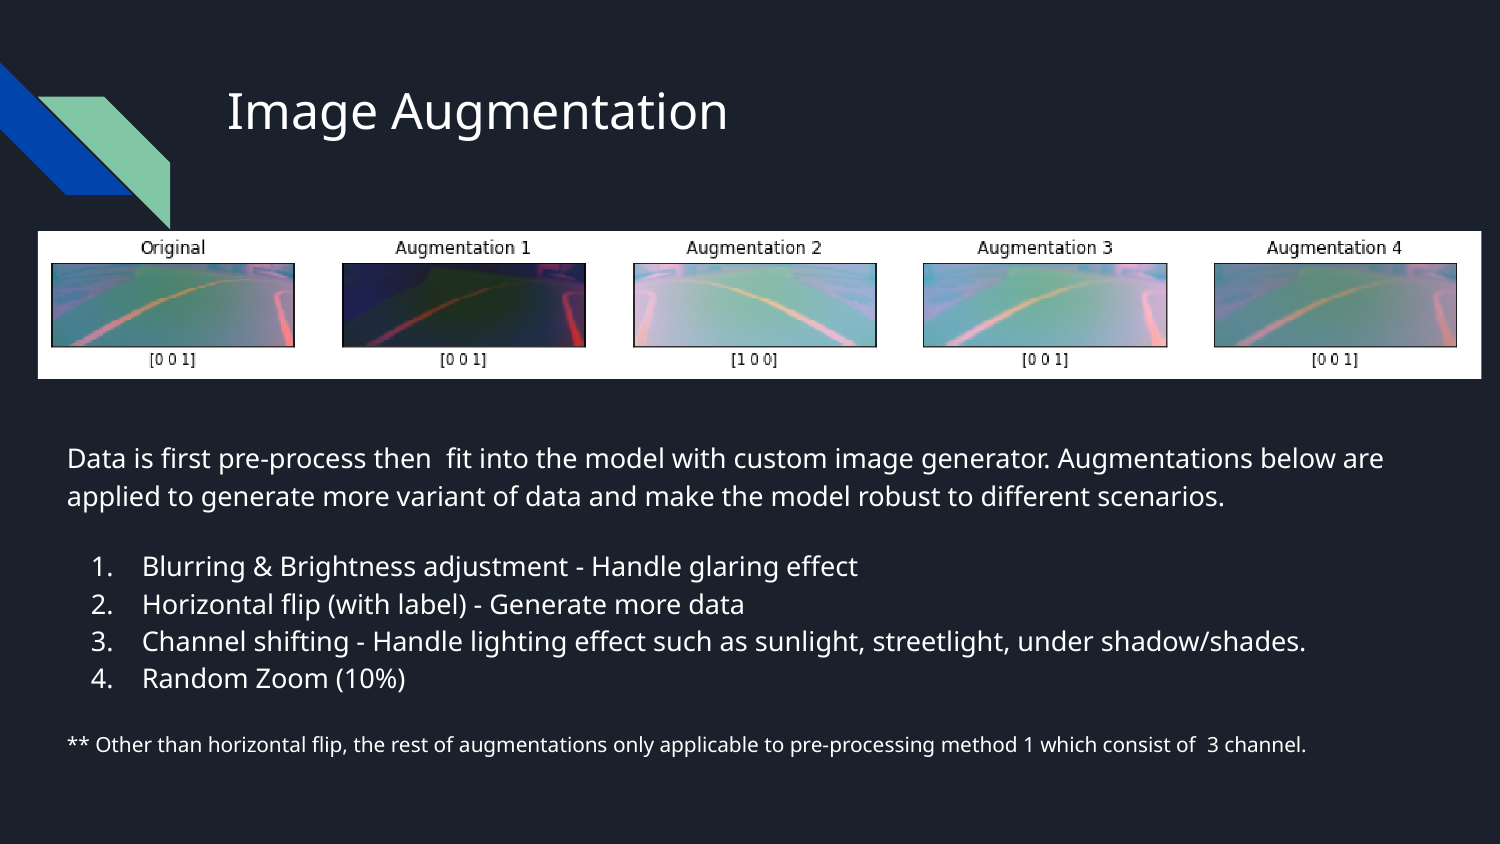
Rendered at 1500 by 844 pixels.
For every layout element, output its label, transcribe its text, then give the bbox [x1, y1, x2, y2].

list Data is first pre-process then fit into the model with custom image generator. Augmentations below are applied to generate more variant of data and make the model robust to different scenarios. Blurring & Brightness adjustment - Handle glaring effect Horizontal flip (with label) - Generate more data Channel shifting - Handle lighting effect such as sunlight, streetlight, under shadow/shades. Random Zoom (10%) ** Other than horizontal flip, the rest of augmentations only applicable to pre-processing method 1 which consist of 3 channel. [51, 421, 1427, 552]
title Image Augmentation [212, 64, 1445, 215]
picture [37, 231, 1482, 379]
